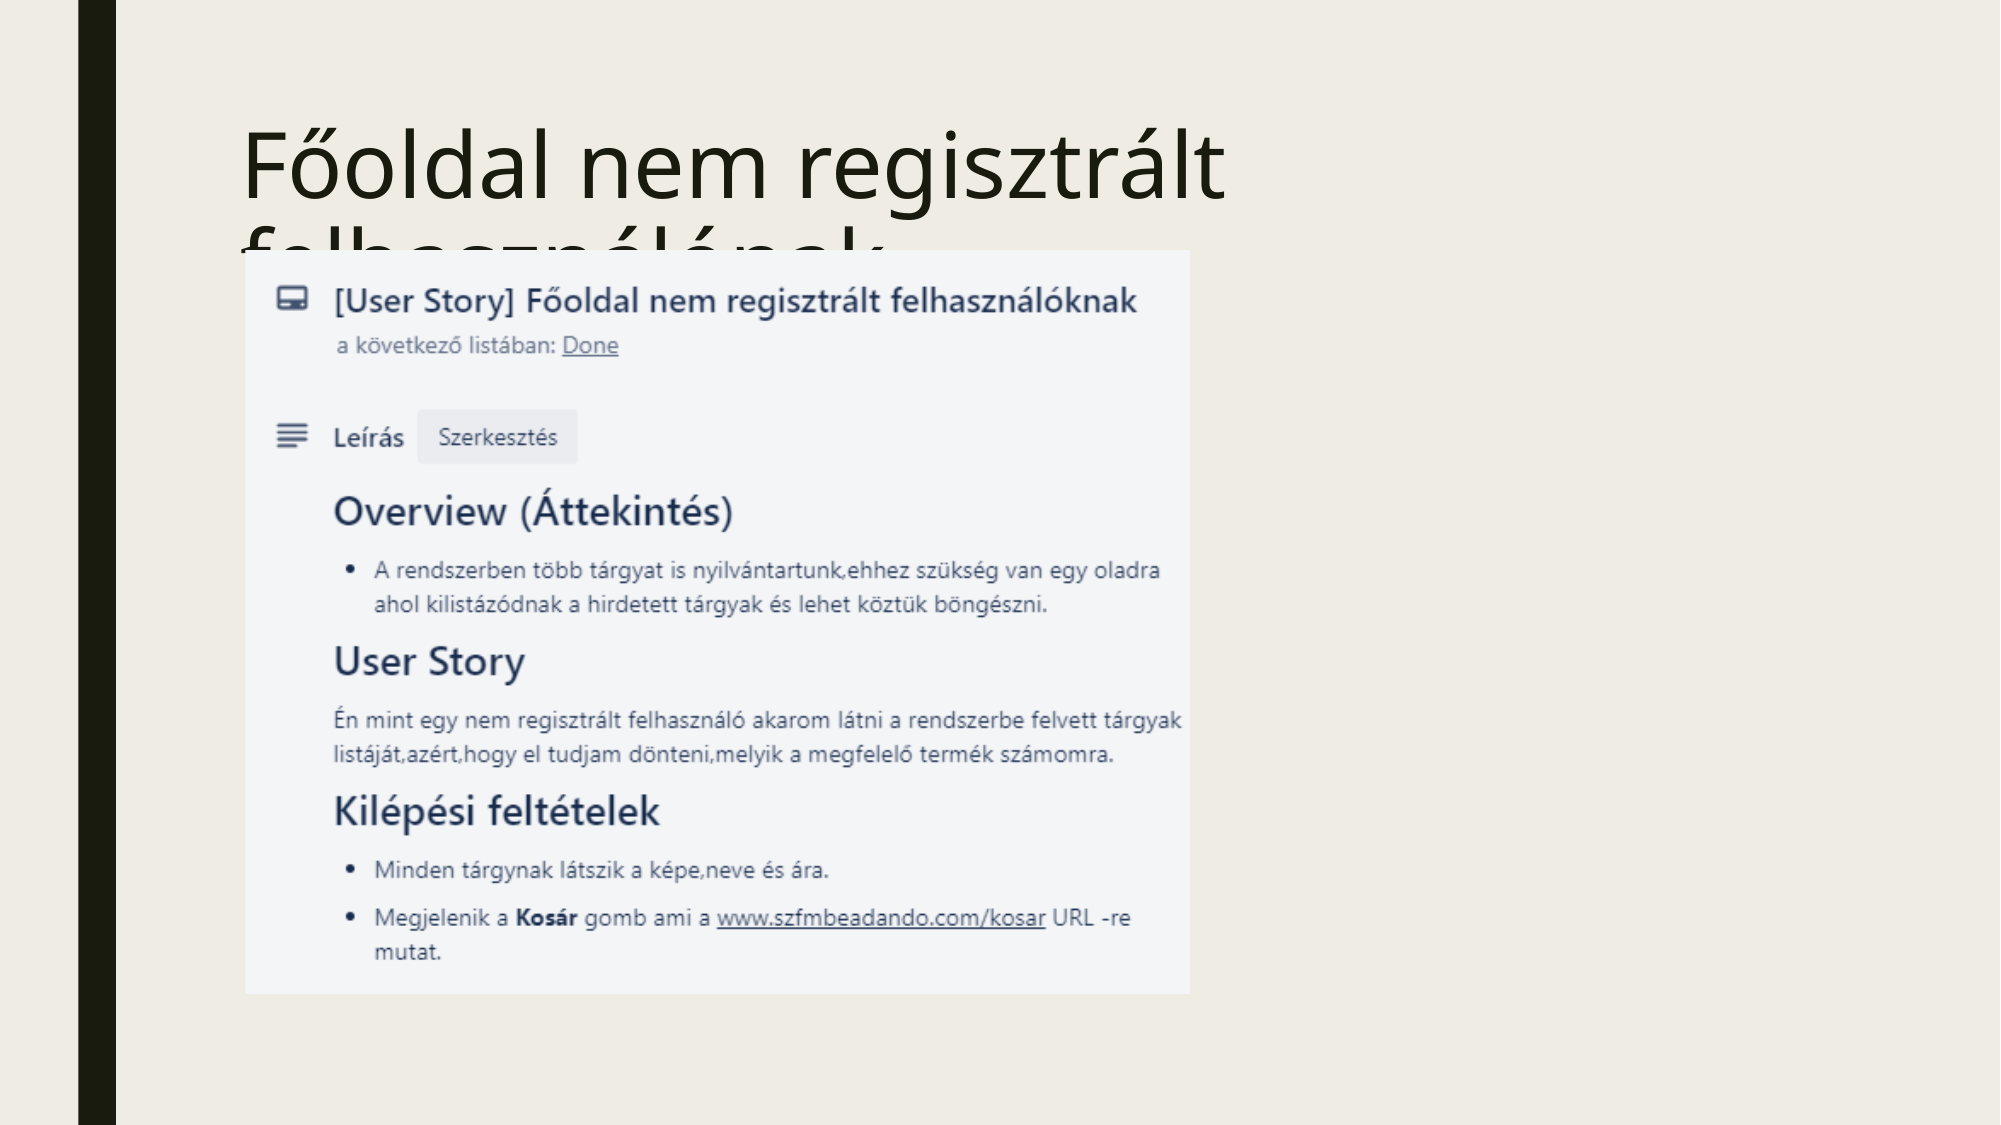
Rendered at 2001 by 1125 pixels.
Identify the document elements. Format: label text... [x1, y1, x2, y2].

title Főoldal nem regisztrált felhasználónak [225, 112, 1800, 389]
picture [245, 250, 1190, 994]
